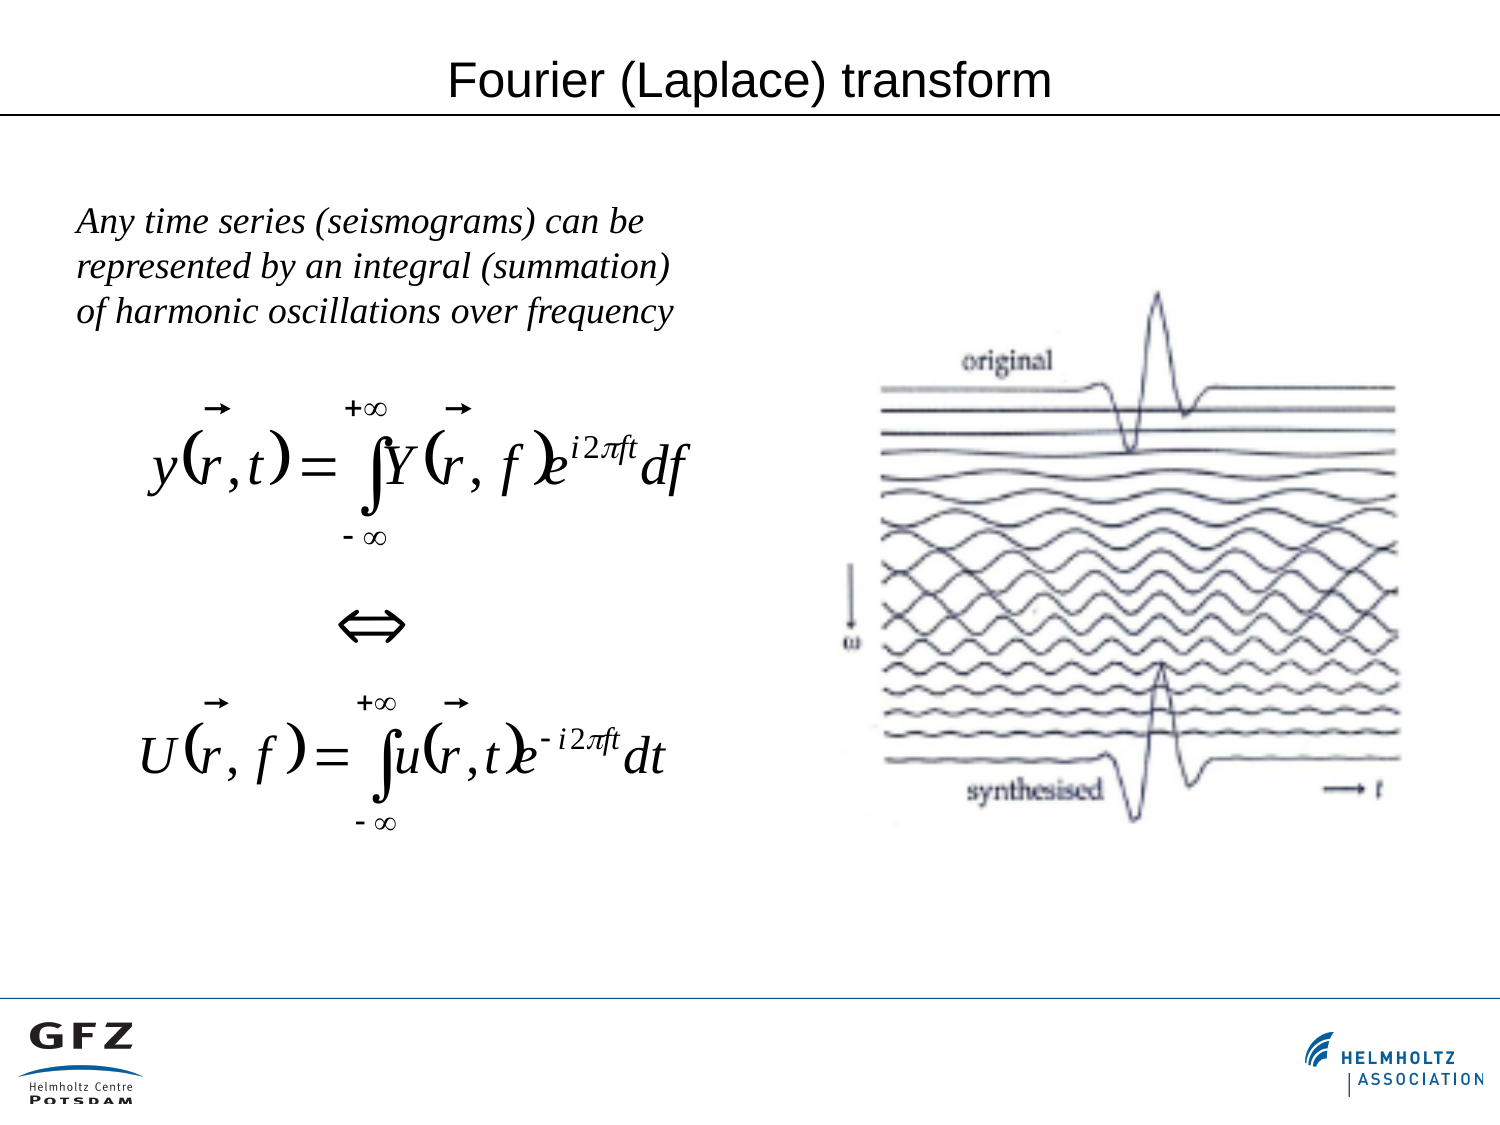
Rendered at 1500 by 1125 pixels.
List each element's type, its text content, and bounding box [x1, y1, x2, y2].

picture [782, 232, 1484, 890]
text_box  [318, 570, 426, 674]
text_box Fourier (Laplace) transform [0, 40, 1500, 114]
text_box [134, 675, 675, 846]
text_box Any time series (seismograms) can be represented by an integral (summation) of harmonic oscillations over frequency [61, 188, 715, 339]
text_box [137, 379, 707, 562]
